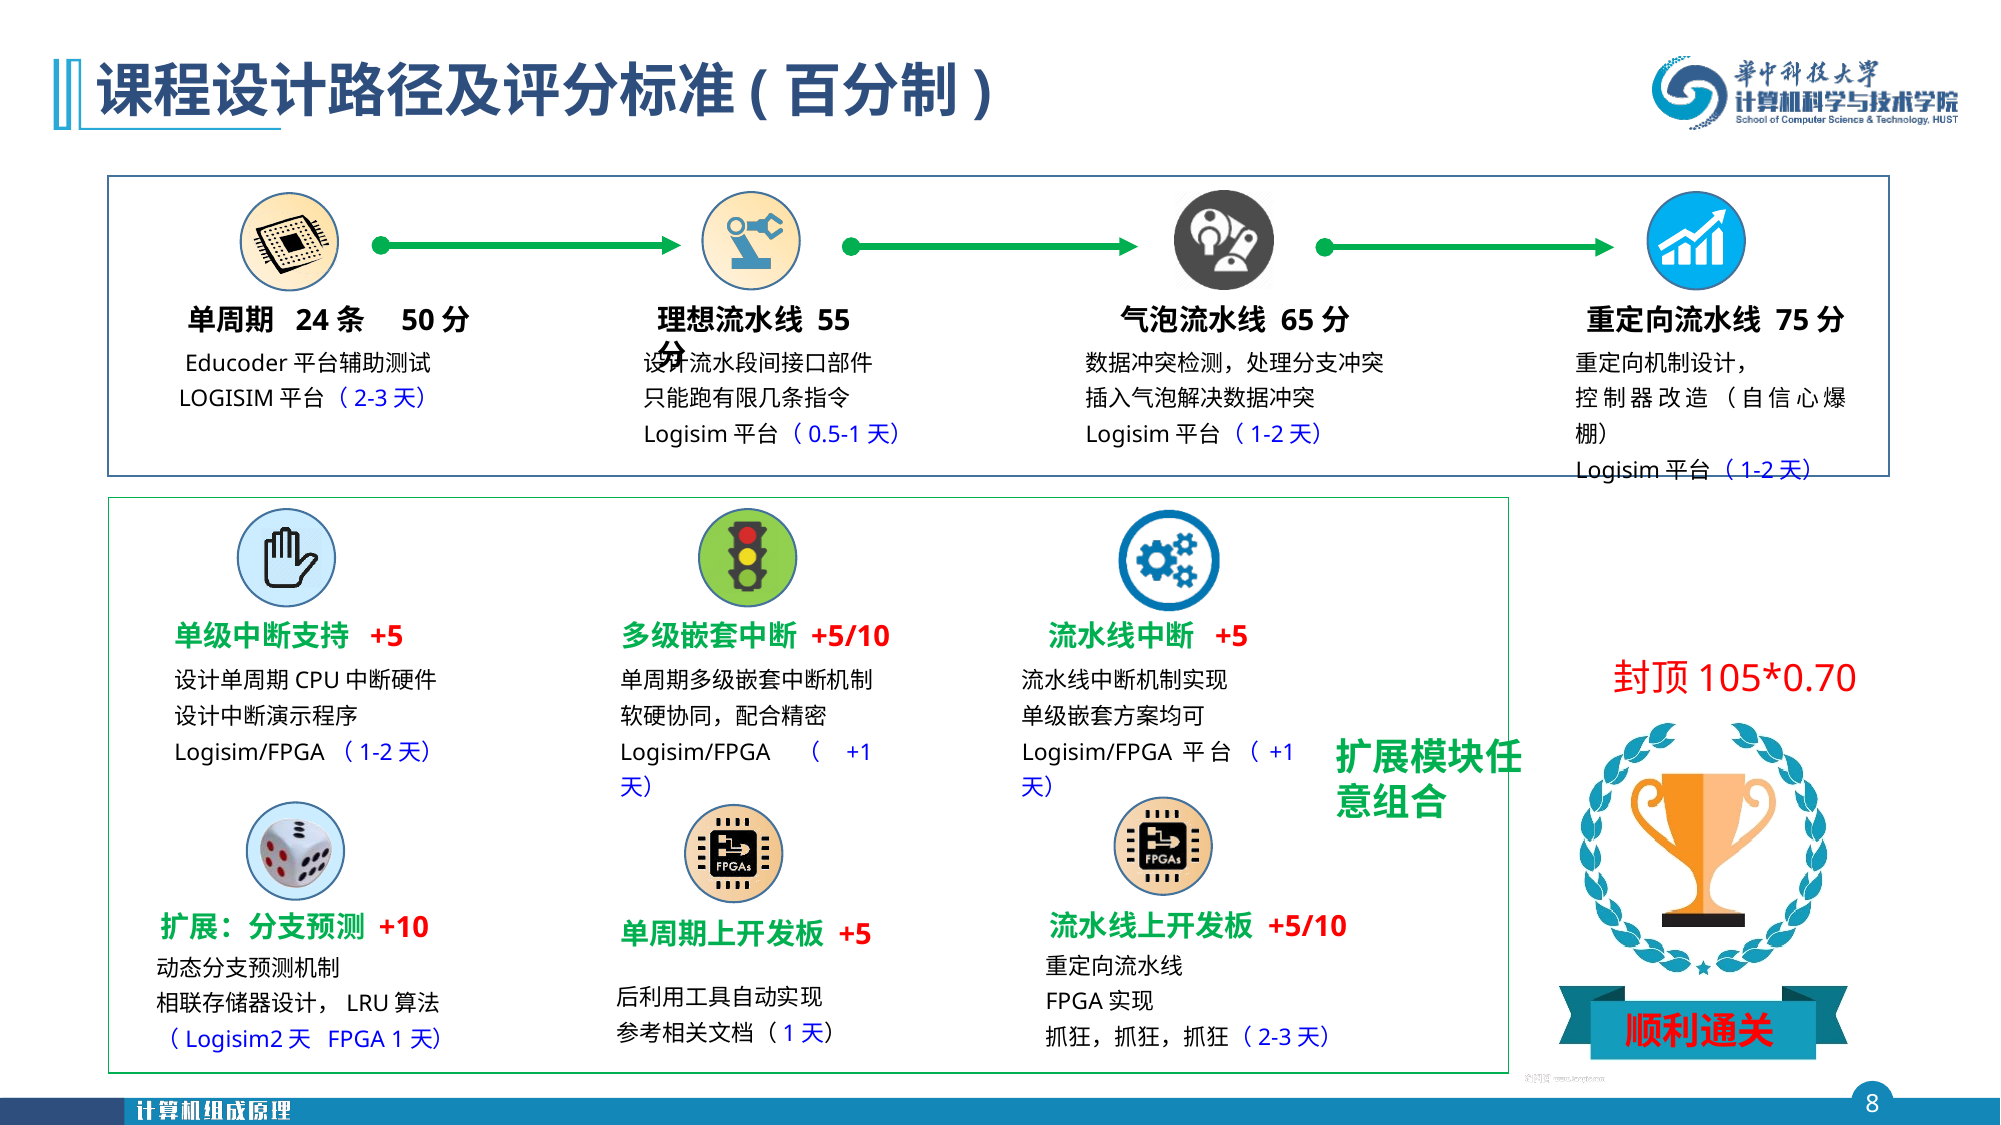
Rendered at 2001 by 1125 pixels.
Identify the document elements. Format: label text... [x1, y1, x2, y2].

picture [1805, 56, 1958, 130]
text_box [601, 804, 964, 1051]
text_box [1560, 192, 1862, 457]
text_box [141, 802, 505, 1062]
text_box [1070, 190, 1409, 457]
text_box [1006, 509, 1355, 774]
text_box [1030, 797, 1397, 1060]
title 课程设计路径及评分标准(百分制) [80, 42, 1805, 144]
text_box 扩展模块任意组合 [1320, 725, 1522, 831]
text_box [605, 509, 928, 774]
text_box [159, 509, 467, 774]
text_box 封顶105*0.70 [1598, 646, 1873, 700]
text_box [628, 192, 970, 457]
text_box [1522, 700, 1884, 1087]
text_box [164, 193, 526, 420]
text_box [107, 497, 1510, 1074]
text_box [107, 175, 1890, 477]
